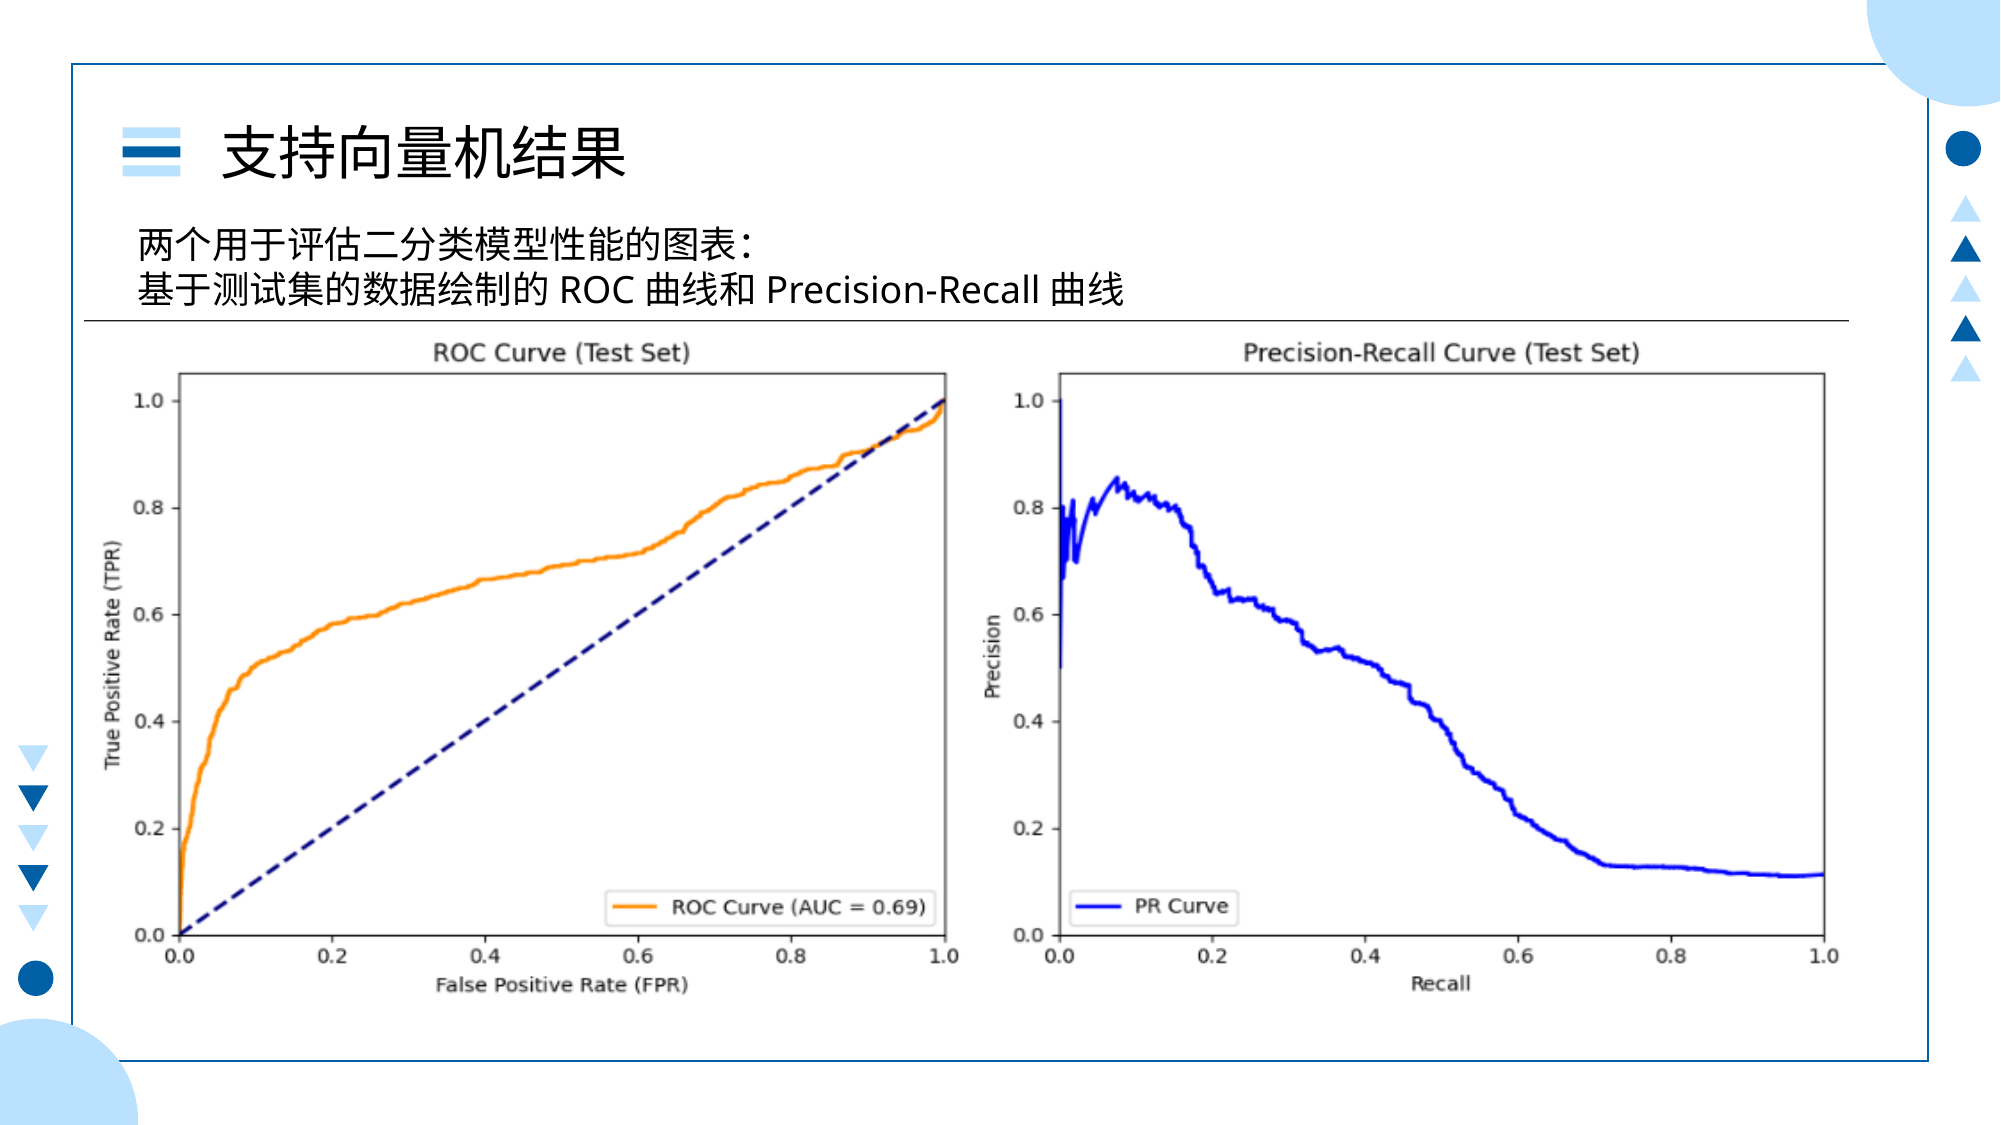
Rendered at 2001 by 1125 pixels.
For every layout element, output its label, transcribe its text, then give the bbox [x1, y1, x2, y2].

text_box 支持向量机结果 [220, 116, 761, 187]
text_box 两个用于评估二分类模型性能的图表： 基于测试集的数据绘制的ROC曲线和Precision-Recall曲线 [122, 213, 1330, 320]
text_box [122, 127, 181, 177]
picture [84, 320, 1849, 1015]
